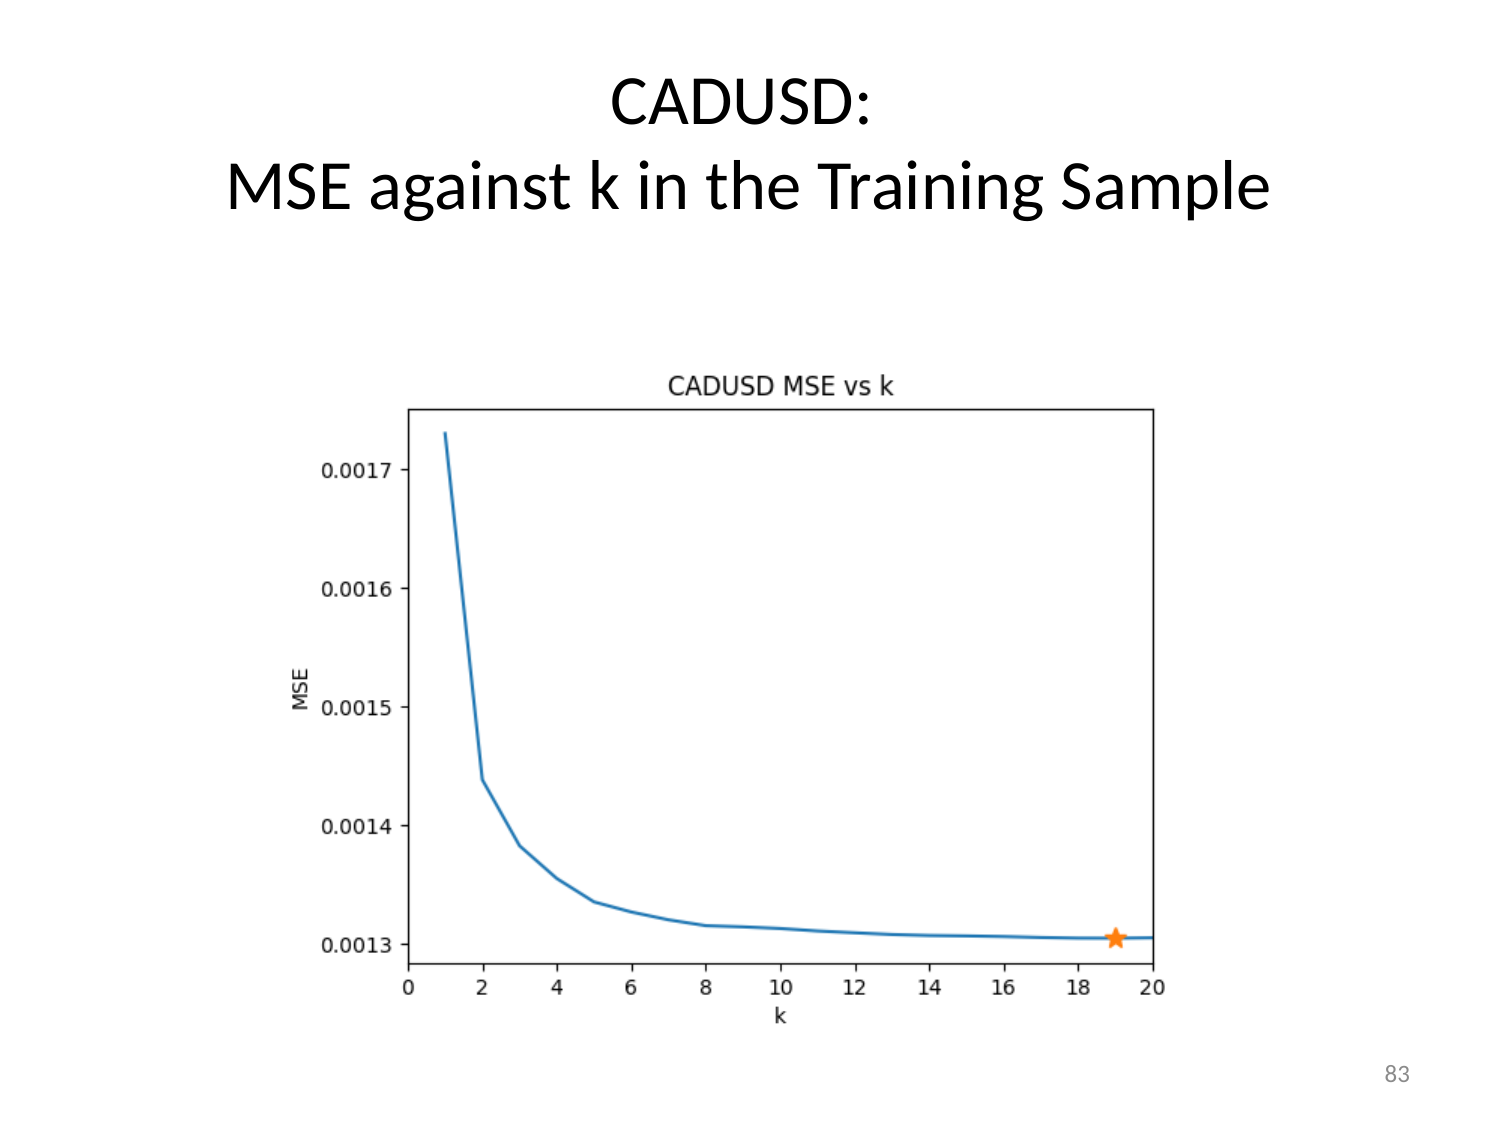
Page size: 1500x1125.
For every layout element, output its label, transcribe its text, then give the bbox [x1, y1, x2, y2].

title CADUSD: MSE against k in the Training Sample [75, 45, 1425, 233]
slide_number 83 [1074, 1042, 1425, 1103]
picture [287, 322, 1249, 1043]
